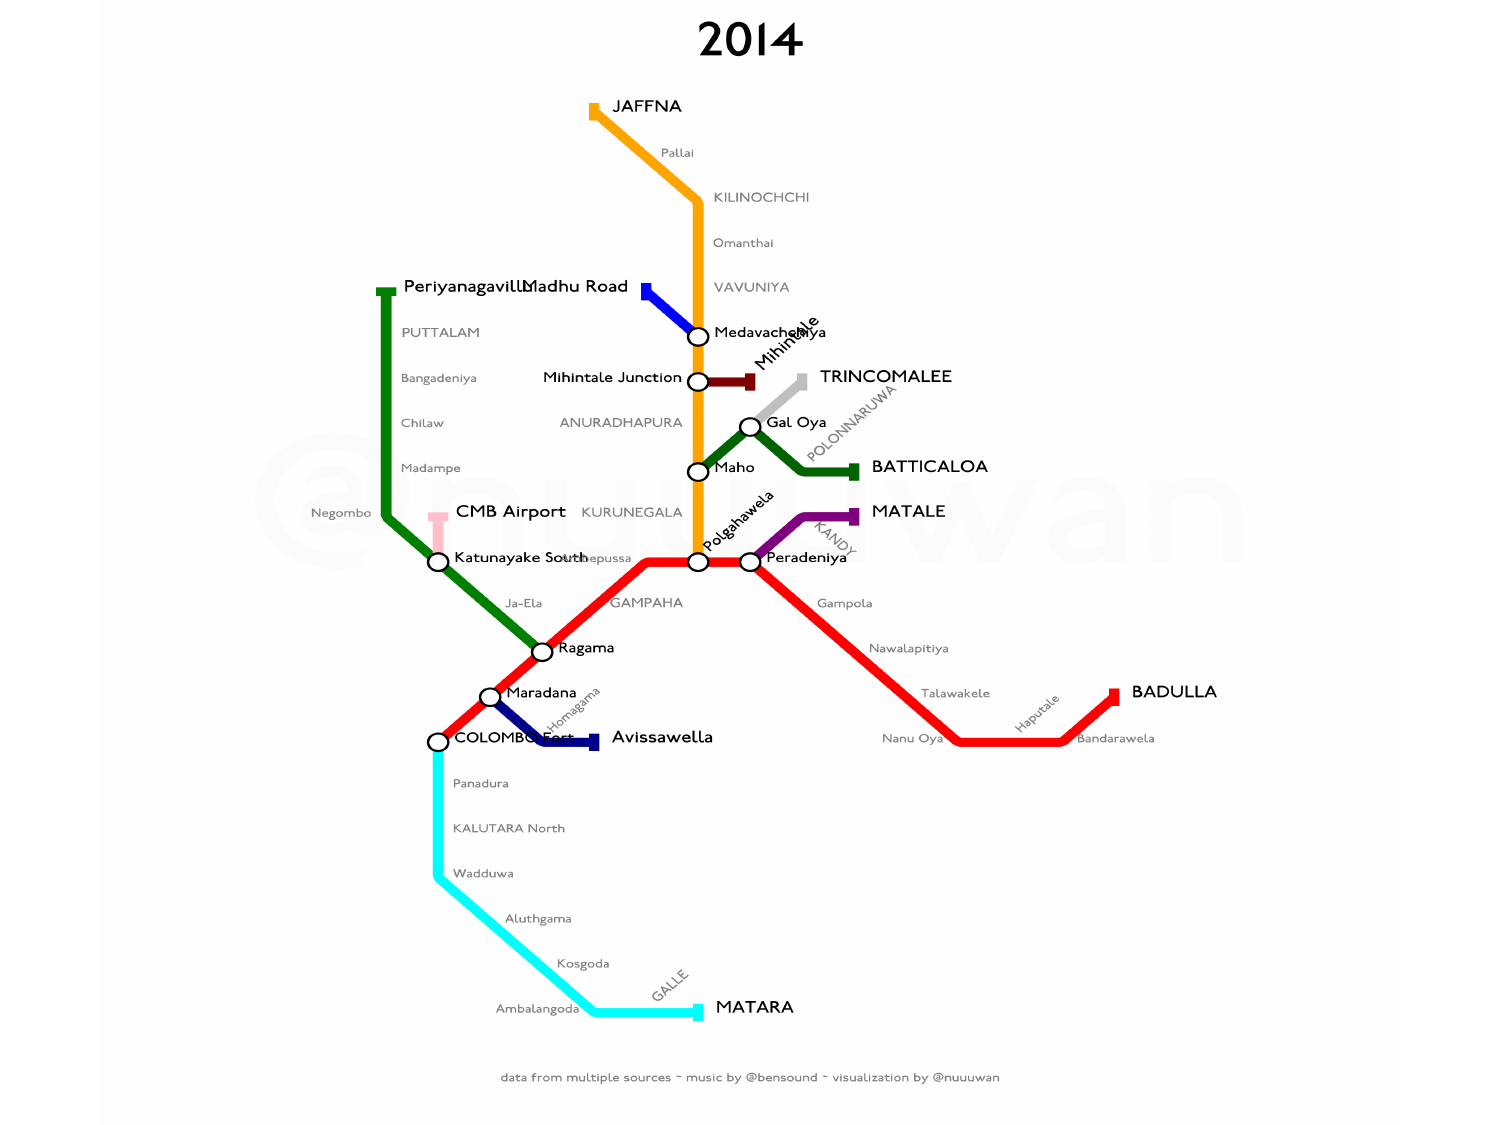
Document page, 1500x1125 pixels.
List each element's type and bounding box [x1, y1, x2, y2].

picture [100, 0, 1400, 1125]
